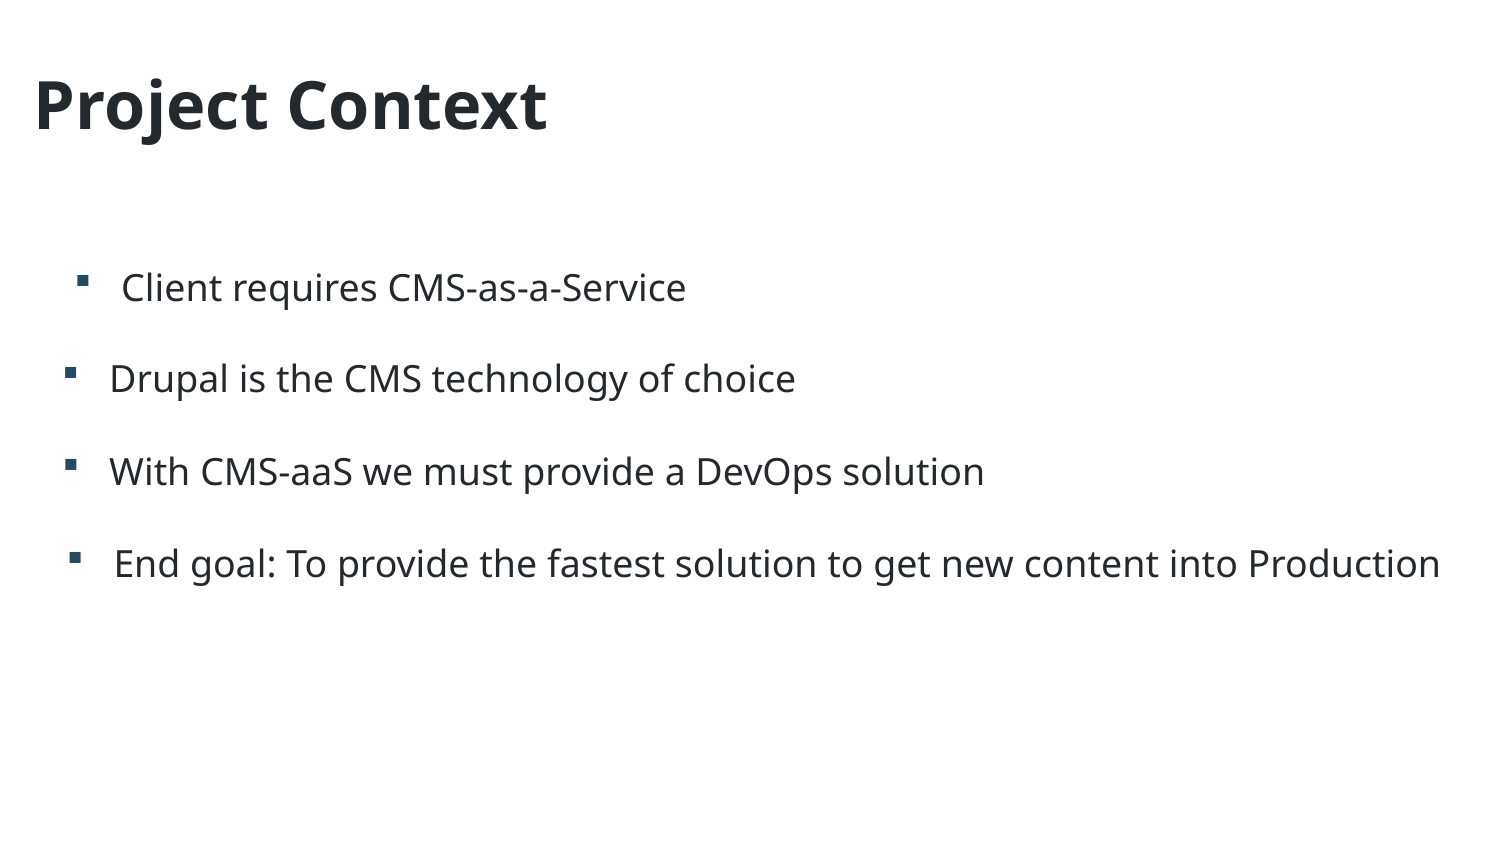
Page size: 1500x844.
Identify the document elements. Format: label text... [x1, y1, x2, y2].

text_box With CMS-aaS we must provide a DevOps solution [47, 440, 1001, 500]
text_box Drupal is the CMS technology of choice [47, 348, 812, 408]
text_box End goal: To provide the fastest solution to get new content into Production [51, 532, 1458, 592]
text_box Client requires CMS-as-a-Service [59, 256, 703, 316]
text_box Project Context [19, 56, 564, 151]
